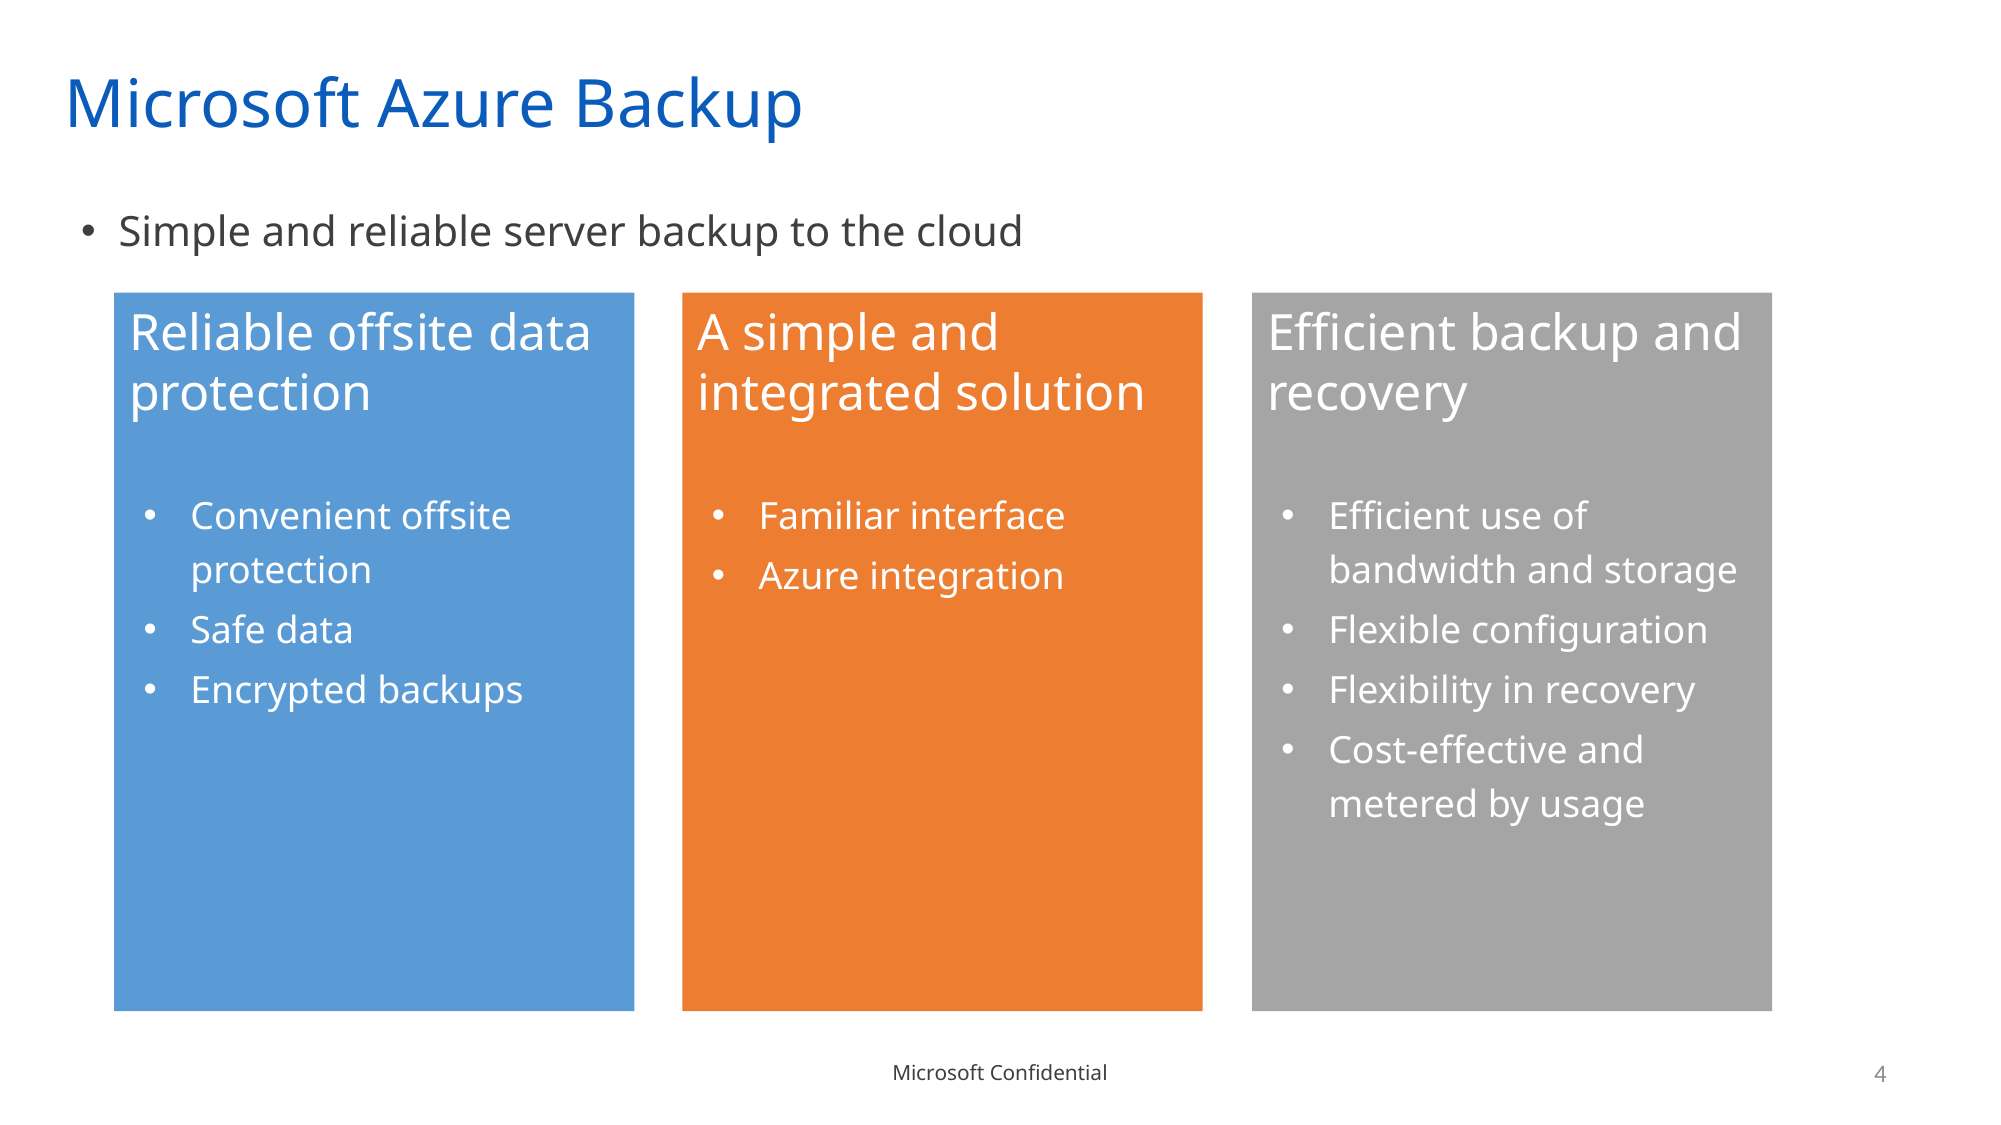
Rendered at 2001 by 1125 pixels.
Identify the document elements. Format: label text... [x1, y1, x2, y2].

list Simple and reliable server backup to the cloud [66, 187, 1899, 1001]
title Microsoft Azure Backup [49, 49, 1899, 162]
text_box Efficient use of bandwidth and storage Flexible configuration Flexibility in recovery Cost-effective and metered by usage [1252, 459, 1773, 849]
text_box A simple and integrated solution [681, 292, 1204, 1012]
slide_number 4 [1451, 1042, 1902, 1103]
text_box Convenient offsite protection Safe data Encrypted backups [114, 459, 635, 735]
text_box Reliable offsite data protection [113, 292, 635, 1012]
text_box Familiar interface Azure integration [682, 459, 1203, 621]
text_box Efficient backup and recovery [1251, 292, 1773, 1012]
